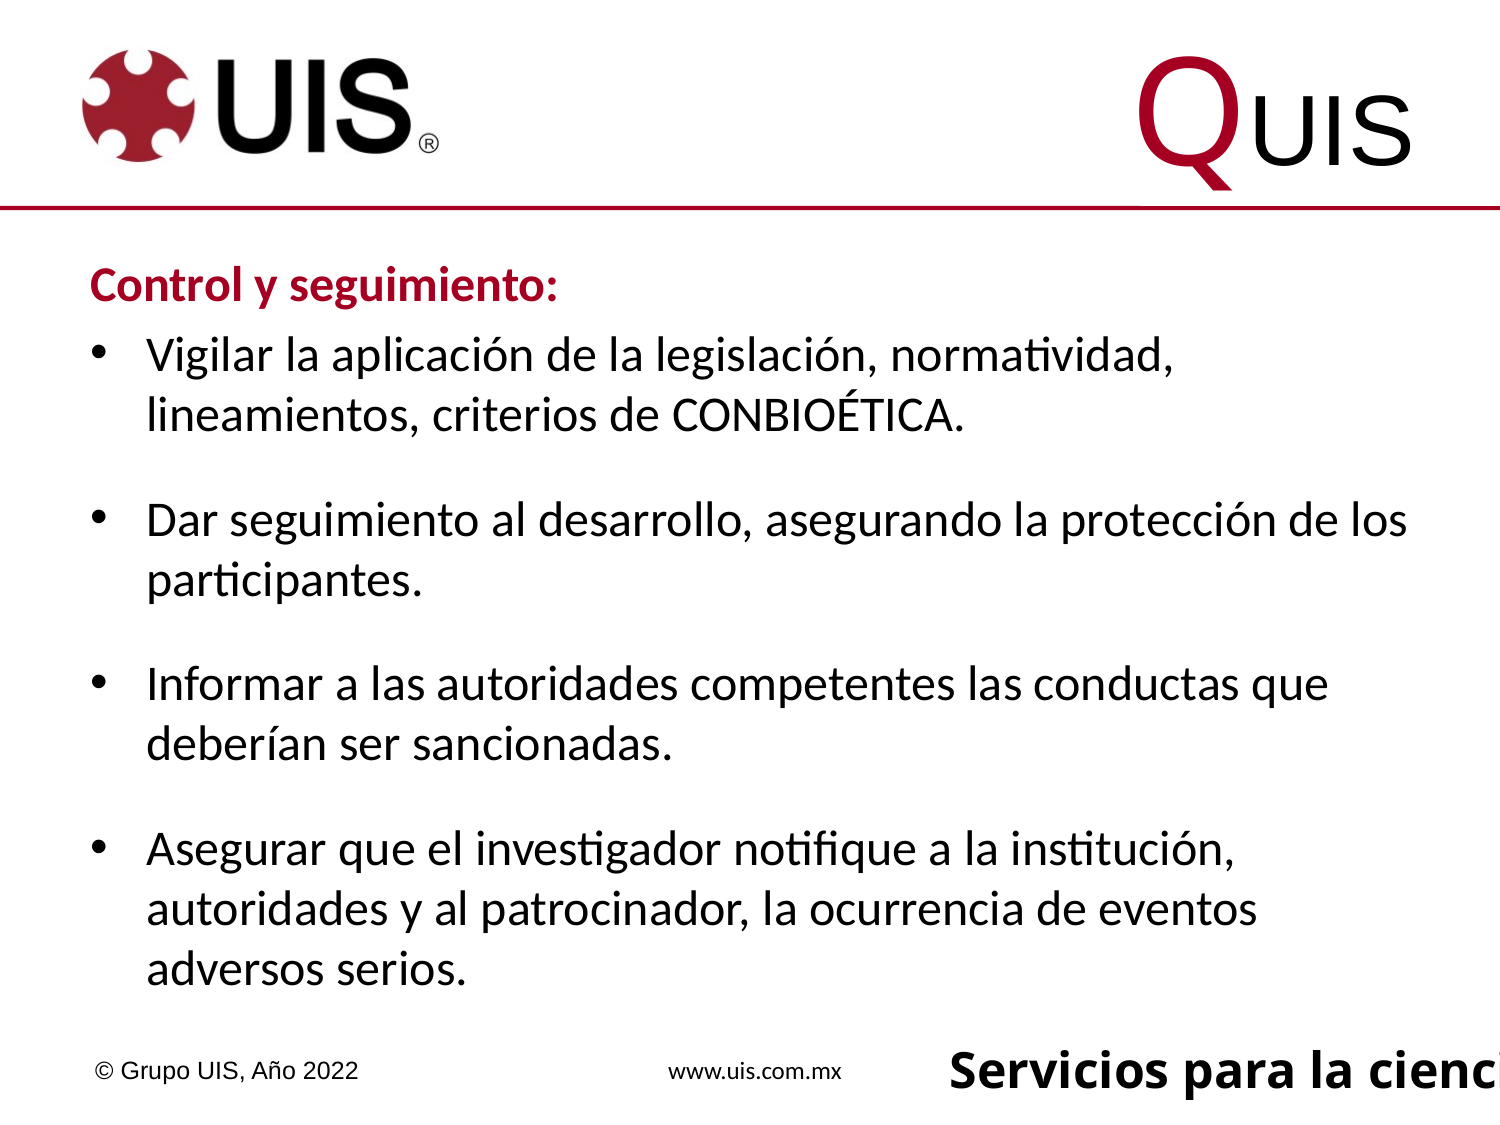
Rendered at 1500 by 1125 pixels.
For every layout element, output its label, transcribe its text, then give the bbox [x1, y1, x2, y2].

picture [79, 46, 443, 166]
list Control y seguimiento: Vigilar la aplicación de la legislación, normatividad, lineamientos, criterios de CONBIOÉTICA. Dar seguimiento al desarrollo, asegurando la protección de los participantes. Informar a las autoridades competentes las conductas que deberían ser sancionadas. Asegurar que el investigador notifique a la institución, autoridades y al patrocinador, la ocurrencia de eventos adversos serios. [75, 243, 1425, 1047]
